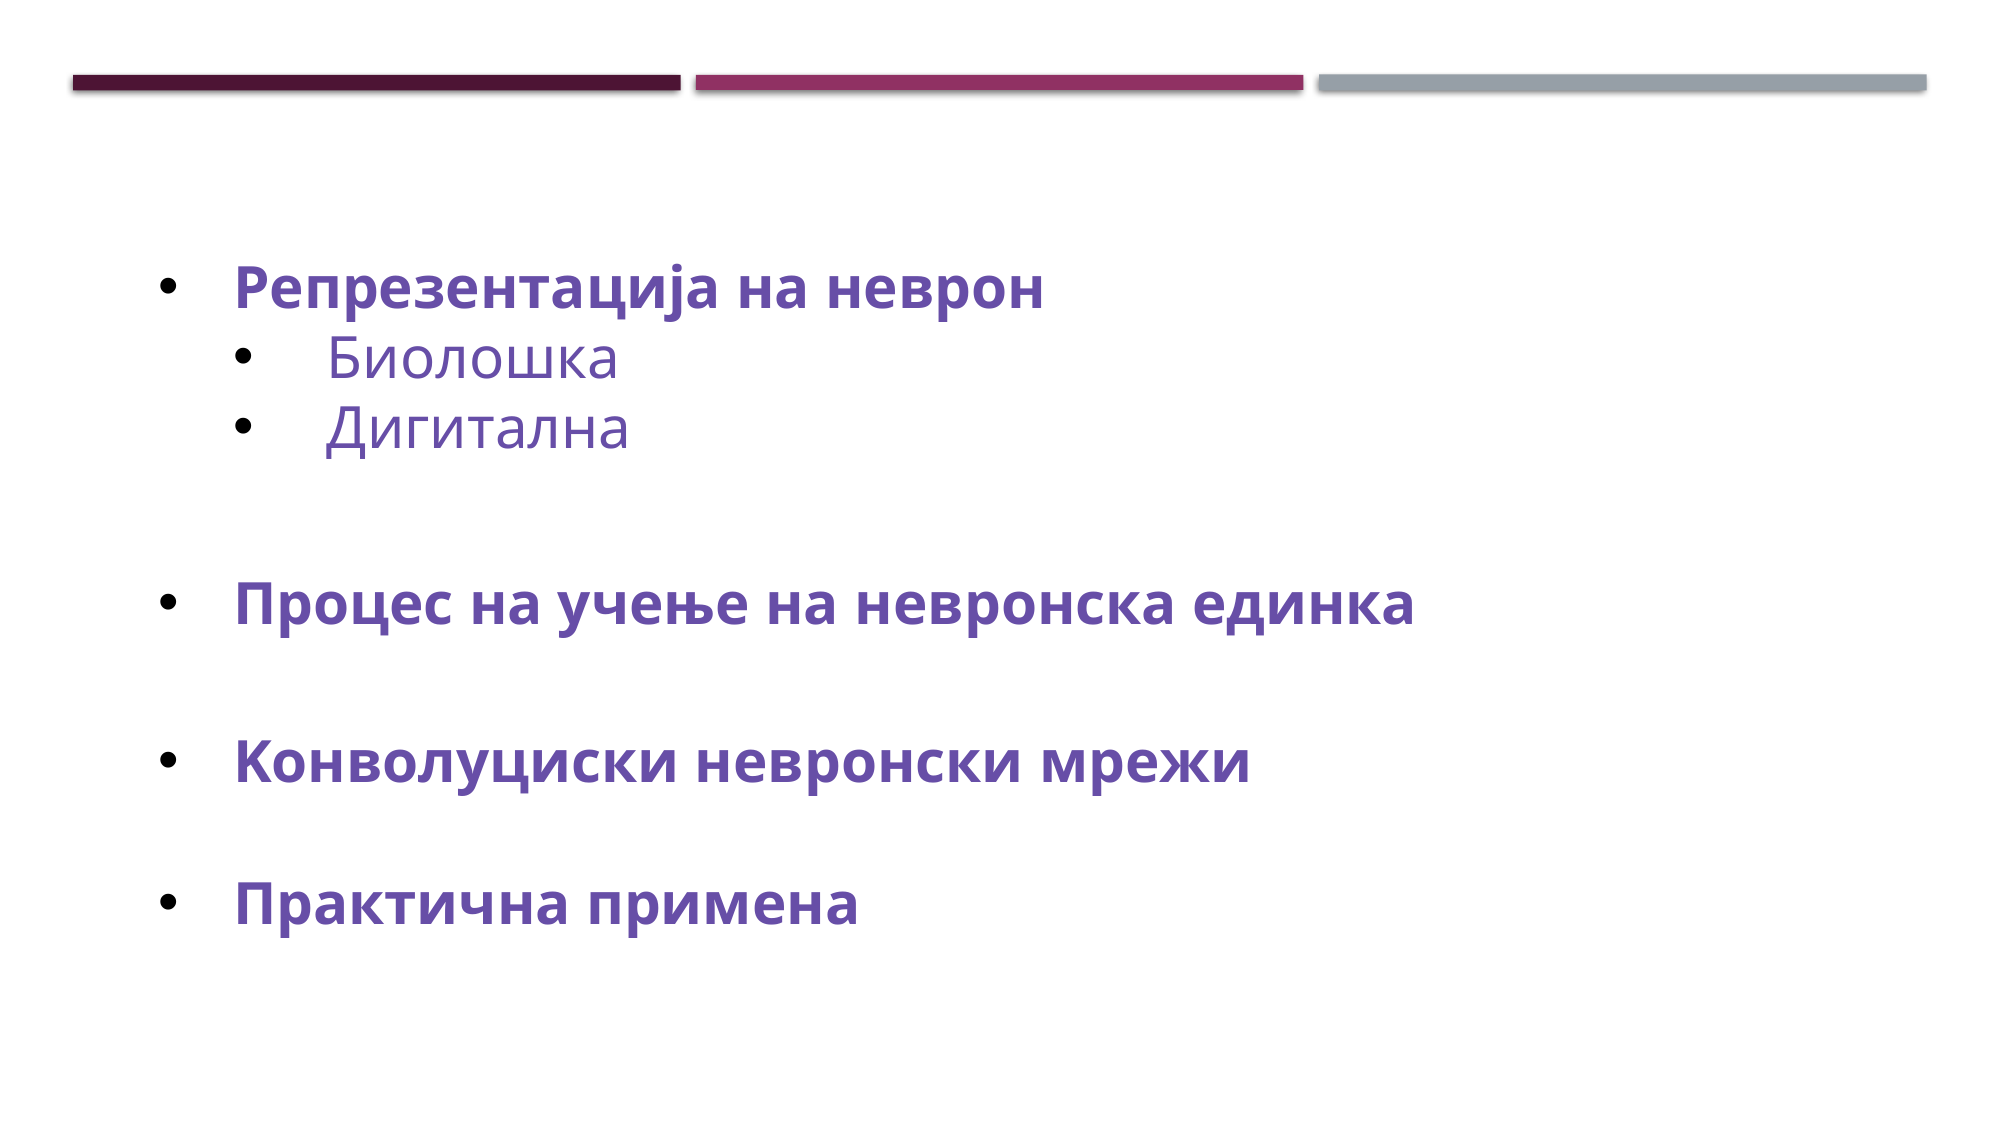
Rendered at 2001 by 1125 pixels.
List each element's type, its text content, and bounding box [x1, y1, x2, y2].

text_box Процес на учење на невронска единка [150, 562, 1426, 680]
text_box Koнволуциски невронски мрежи [150, 720, 1426, 838]
text_box Практична примена [150, 862, 1426, 980]
text_box Репрезентација на неврон Биолошка Дигитална [150, 246, 1426, 549]
